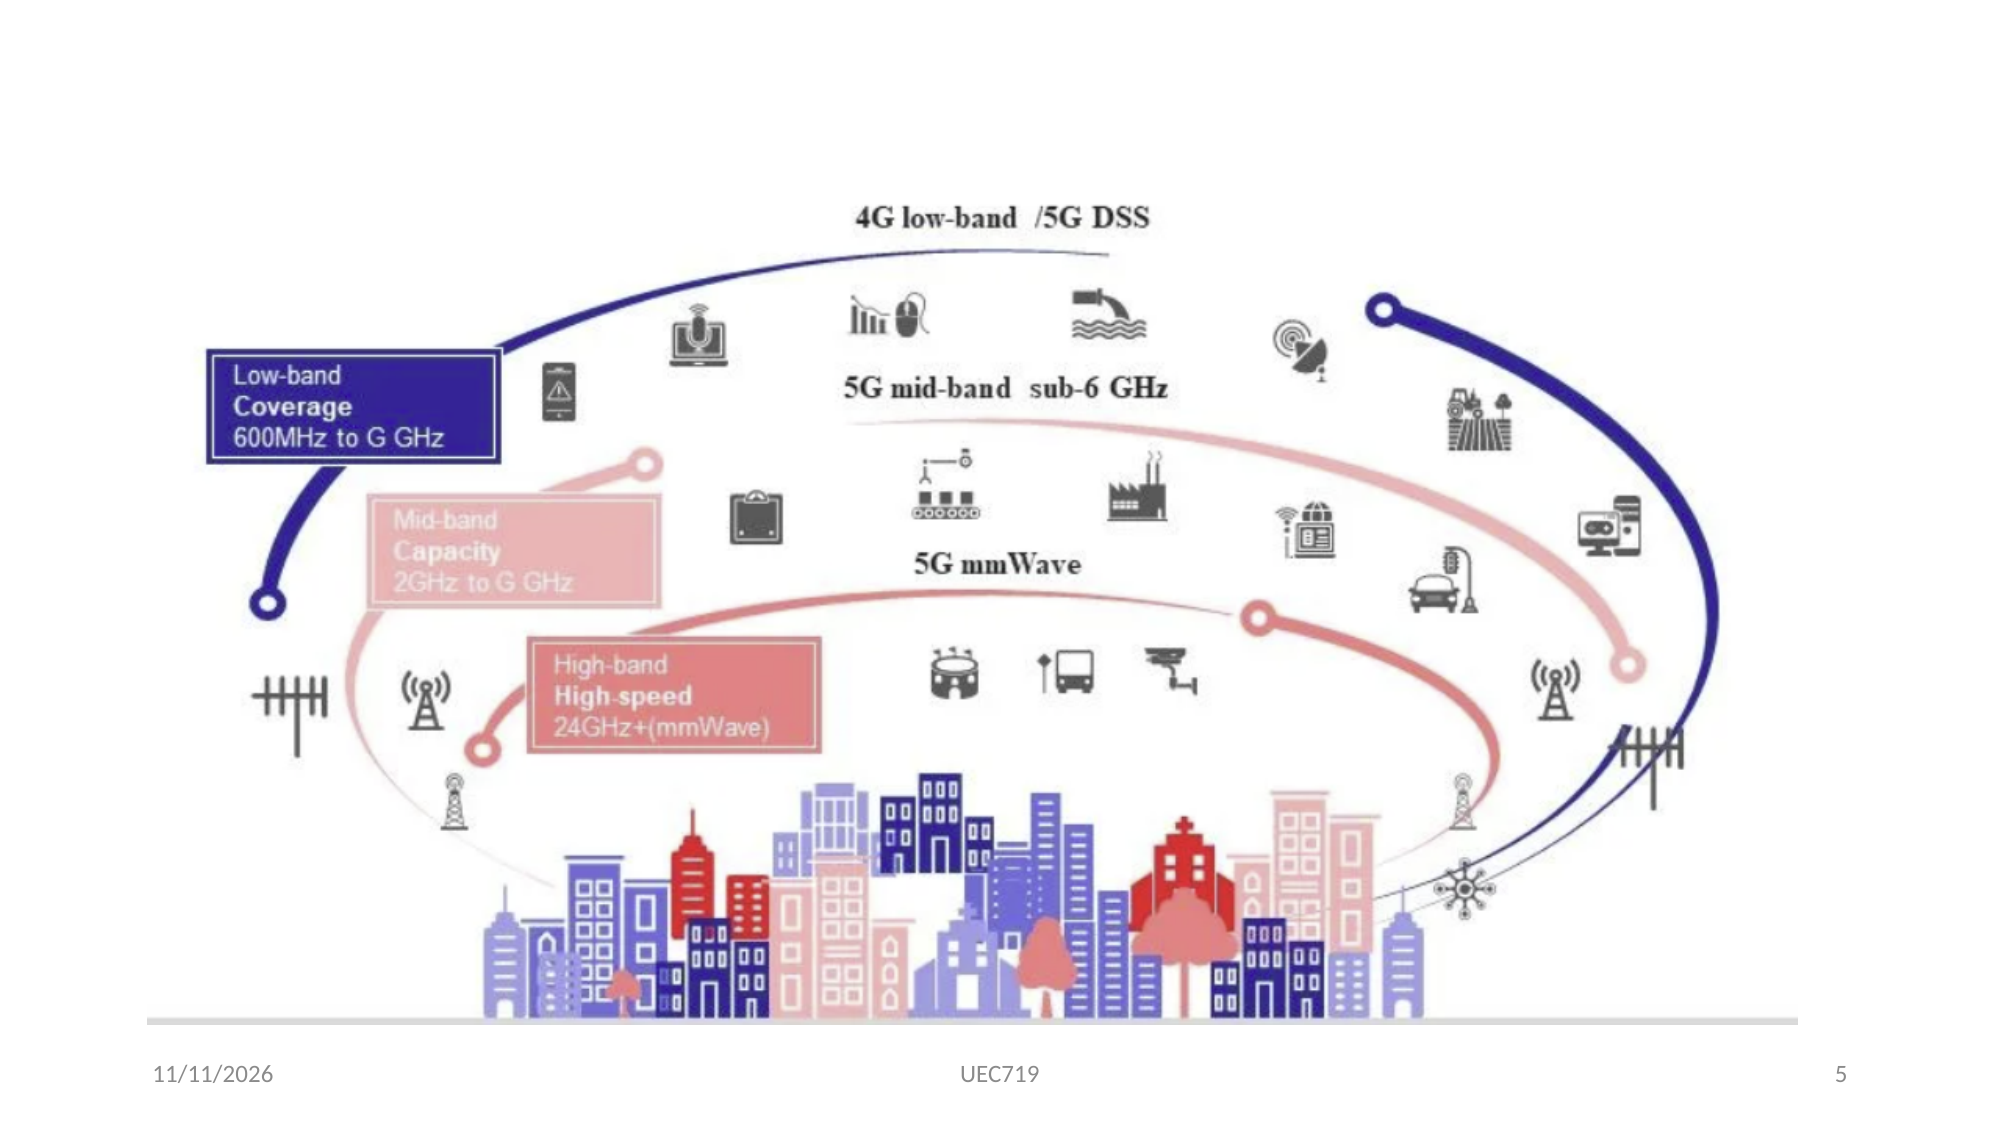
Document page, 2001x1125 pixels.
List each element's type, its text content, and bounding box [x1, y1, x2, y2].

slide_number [137, 1042, 588, 1103]
picture [147, 105, 1798, 1025]
slide_number 5 [1412, 1042, 1863, 1103]
footer UEC719 [662, 1042, 1338, 1103]
